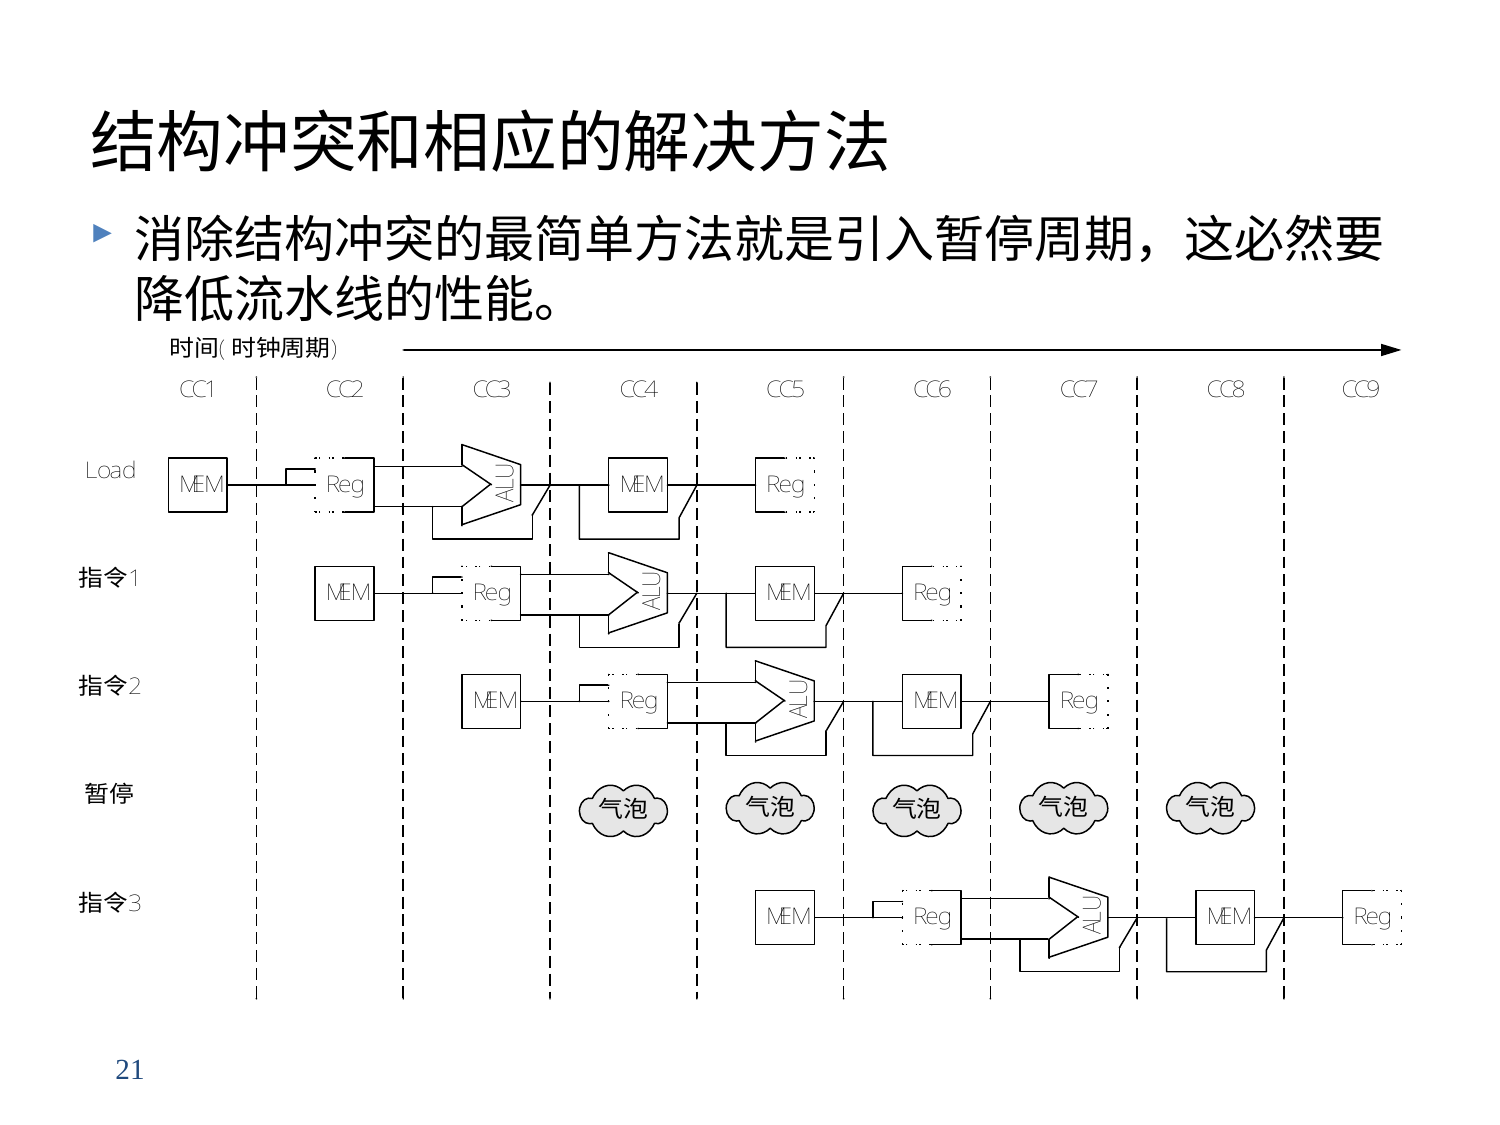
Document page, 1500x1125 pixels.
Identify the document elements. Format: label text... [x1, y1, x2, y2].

slide_number 21 [100, 1066, 426, 1103]
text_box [46, 327, 1426, 1057]
title 结构冲突和相应的解决方法 [75, 24, 1425, 188]
list 消除结构冲突的最简单方法就是引入暂停周期，这必然要降低流水线的性能。 [75, 200, 1425, 327]
